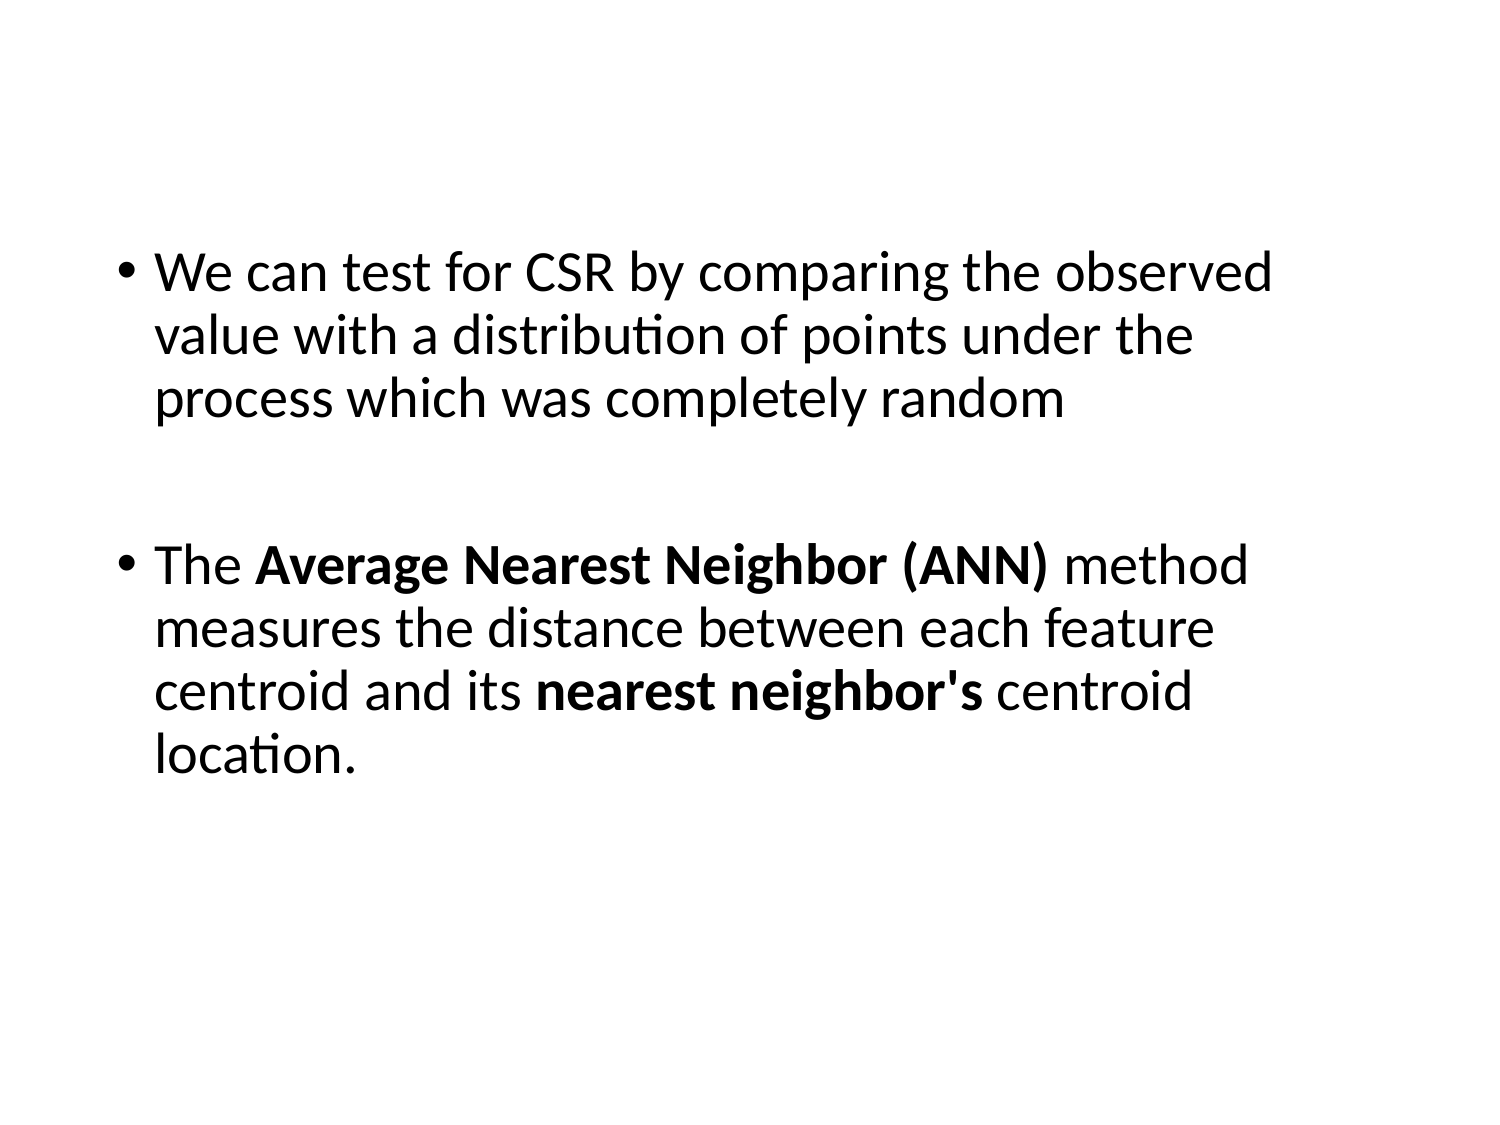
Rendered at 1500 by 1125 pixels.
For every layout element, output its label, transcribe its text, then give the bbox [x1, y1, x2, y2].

list We can test for CSR by comparing the observed value with a distribution of points under the process which was completely random The Average Nearest Neighbor (ANN) method measures the distance between each feature centroid and its nearest neighbor's centroid location. [101, 233, 1378, 1014]
